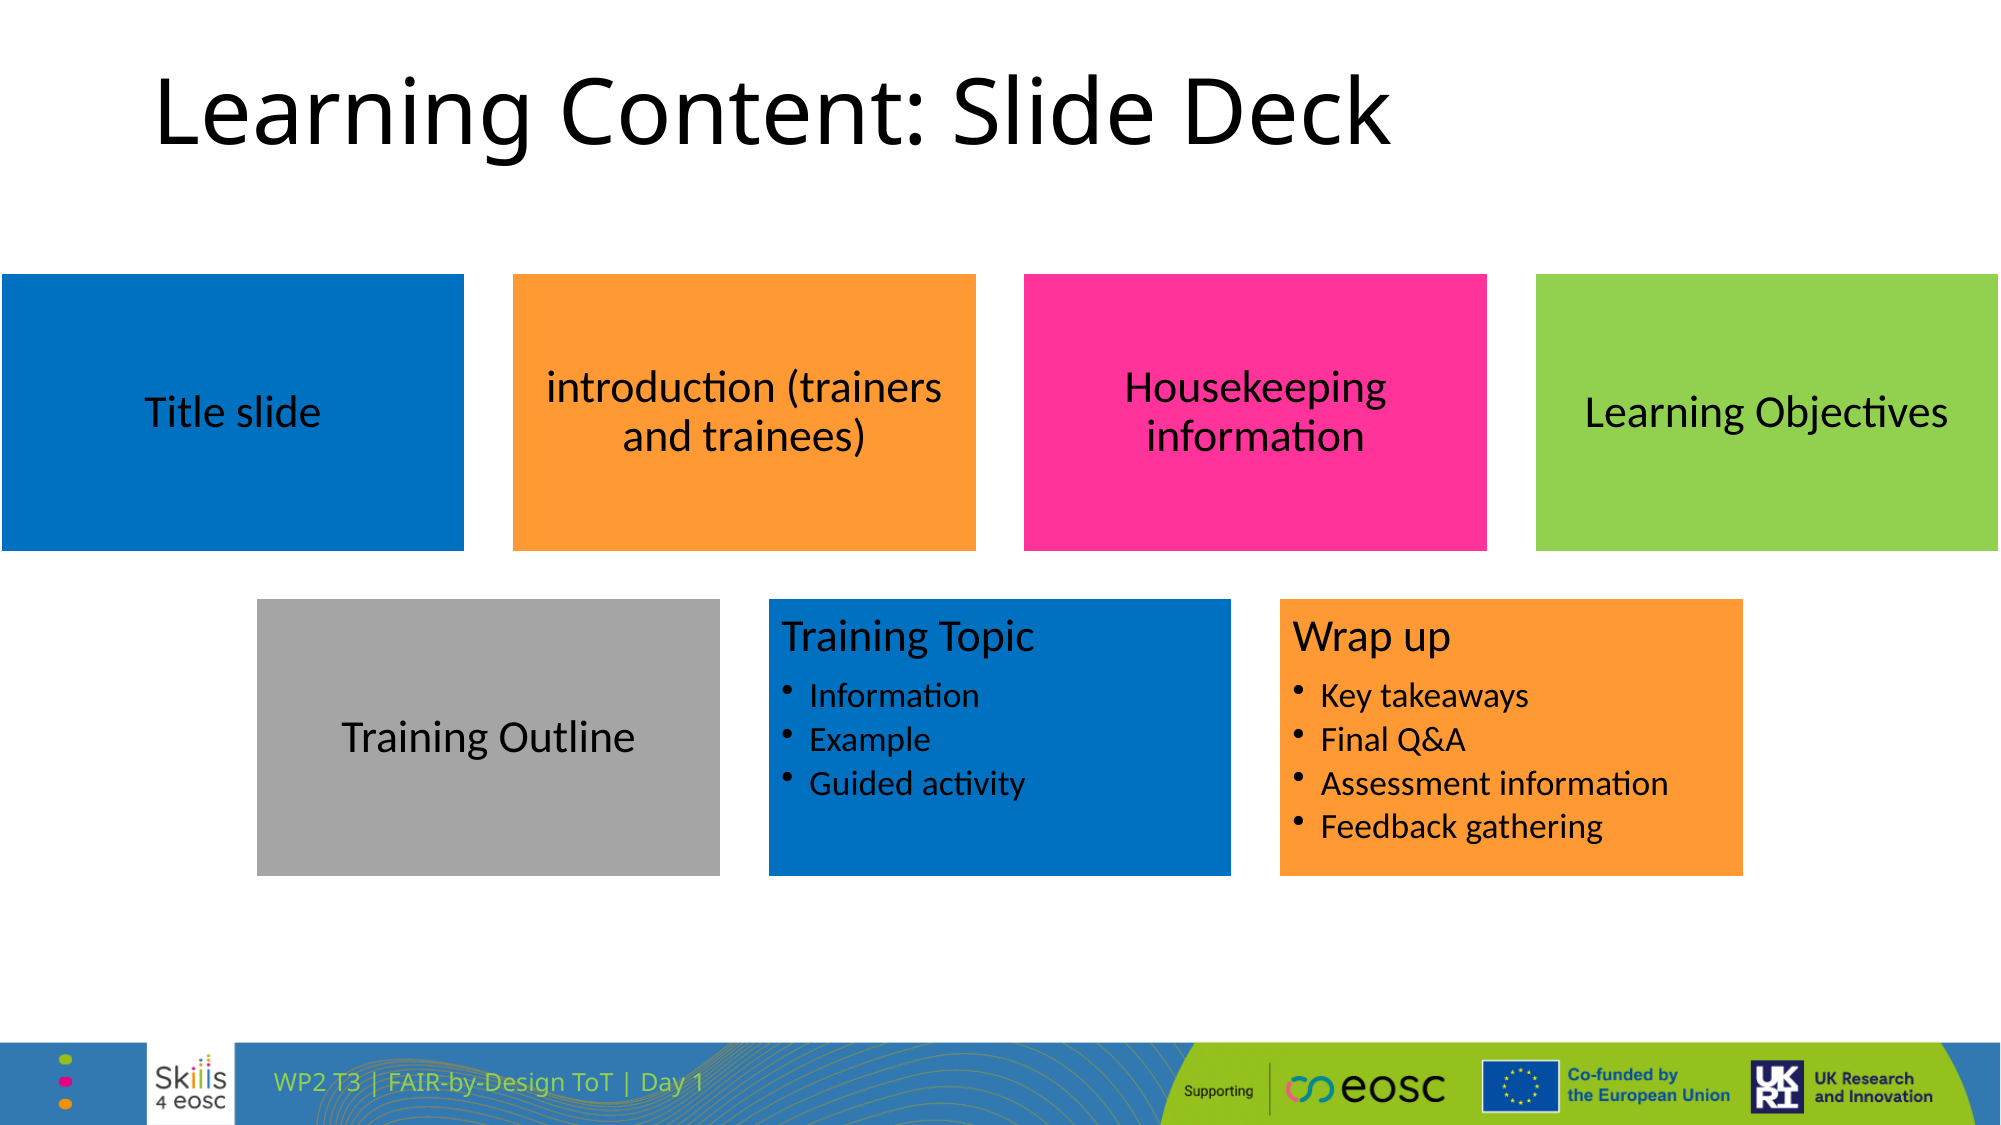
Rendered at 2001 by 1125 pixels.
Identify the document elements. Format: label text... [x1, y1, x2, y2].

footer WP2 T3 | FAIR-by-Design ToT | Day 1 [258, 1052, 1140, 1112]
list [0, 136, 2000, 1014]
picture [0, 0, 2001, 1125]
title Learning Content: Slide Deck [137, 6, 1863, 134]
